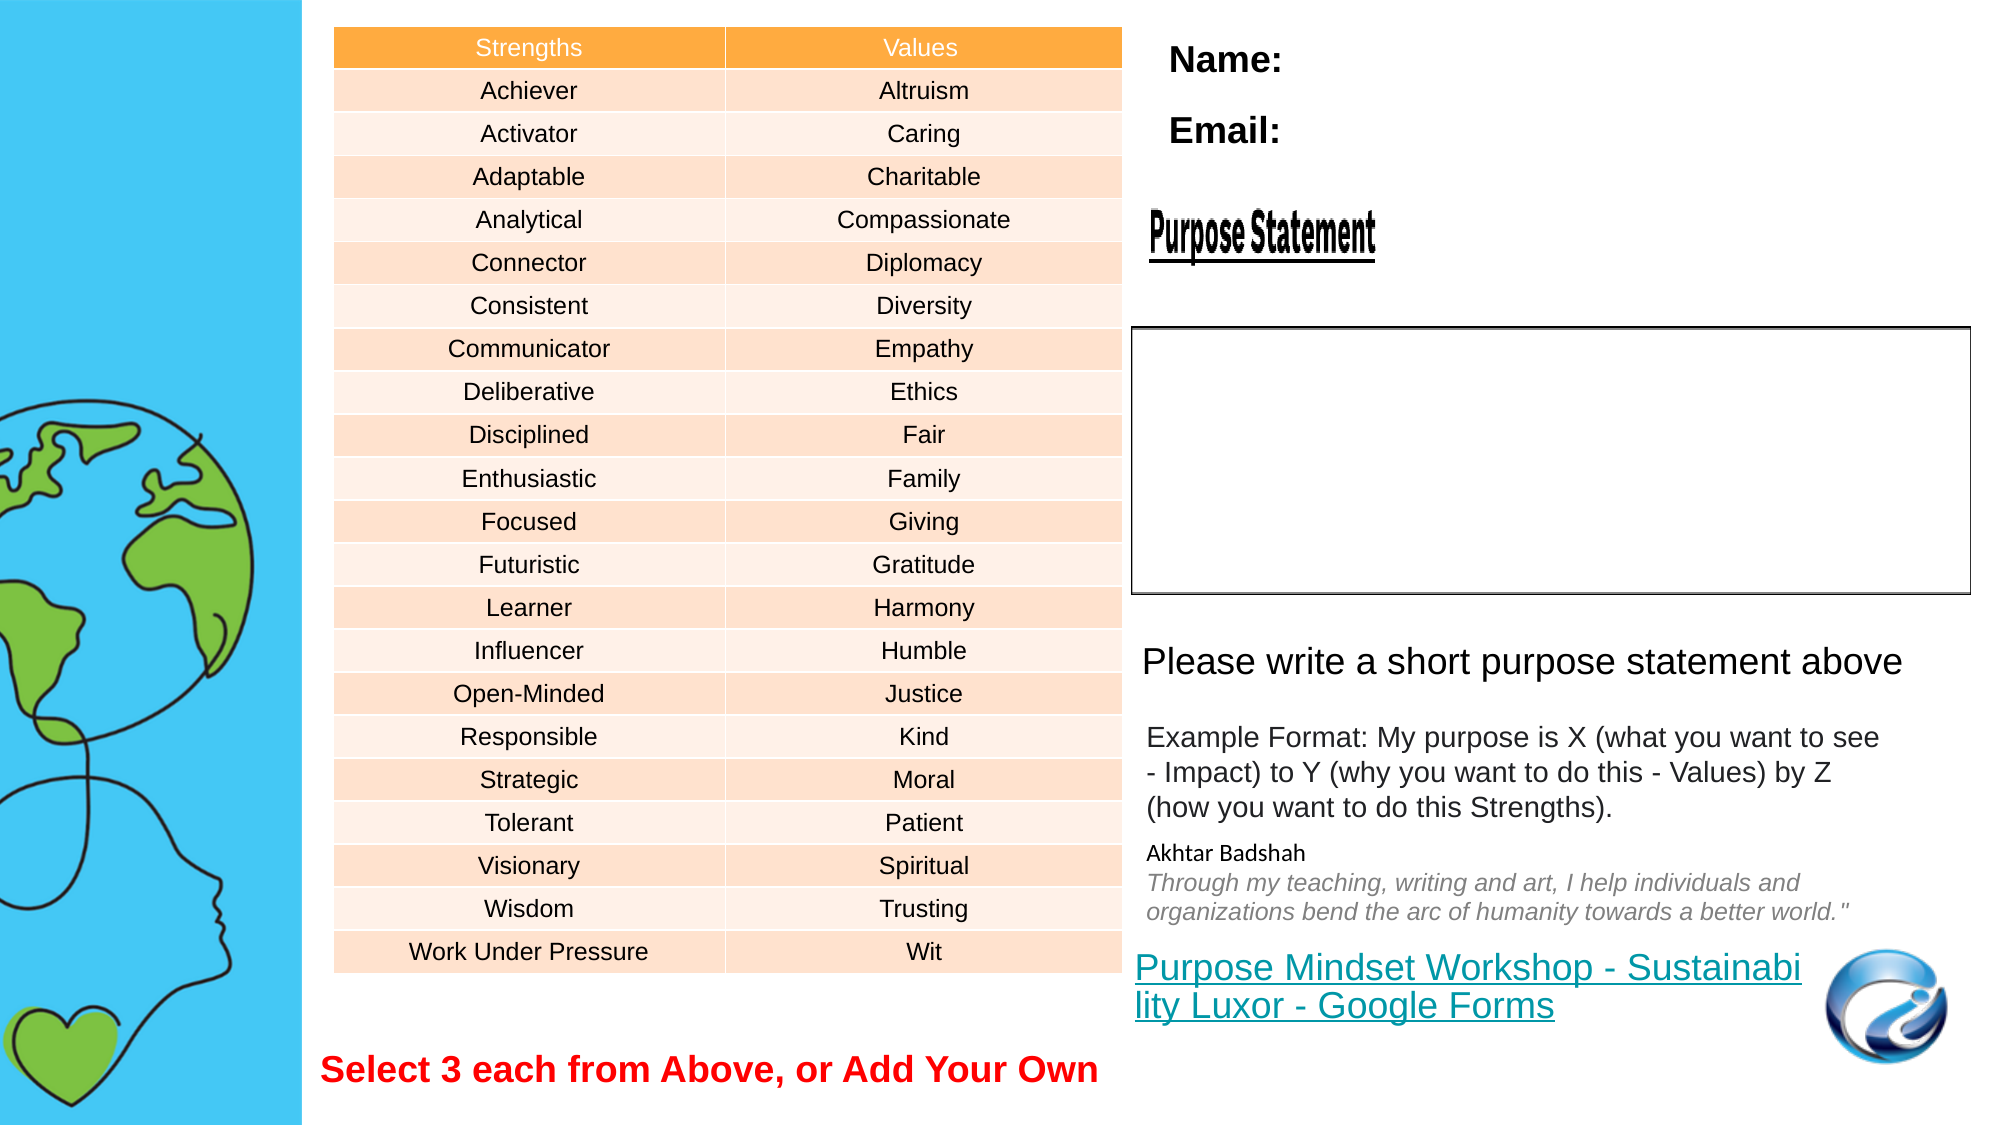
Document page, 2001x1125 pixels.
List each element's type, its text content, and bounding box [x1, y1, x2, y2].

table_header Strengths [334, 27, 725, 68]
table_cell Tolerant [334, 802, 725, 843]
table_cell Compassionate [726, 199, 1122, 241]
table_cell Focused [334, 501, 725, 542]
table_cell Wisdom [334, 888, 725, 929]
table_cell Communicator [334, 329, 725, 370]
table_cell Humble [726, 630, 1122, 671]
table_cell Trusting [726, 888, 1122, 929]
table_cell Connector [334, 242, 725, 284]
picture [1131, 168, 1972, 829]
table_cell Gratitude [726, 544, 1122, 585]
table_cell Adaptable [334, 156, 725, 198]
table_cell Fair [726, 415, 1122, 456]
table_cell Spiritual [726, 845, 1122, 886]
table_cell Ethics [726, 372, 1122, 413]
text_box Akhtar Badshah Through my teaching, writing and art, I help individuals and organizations bend the arc of humanity towards a better world.​" [1131, 837, 1971, 934]
table_cell Giving [726, 501, 1122, 542]
table_cell Responsible [334, 716, 725, 757]
table_cell Open-Minded [334, 673, 725, 714]
table_cell Wit [726, 931, 1122, 973]
picture [0, 0, 302, 1125]
table_cell Diversity [726, 285, 1122, 327]
text_box Select 3 each from Above, or Add Your Own [305, 1037, 1115, 1097]
table_cell Harmony [726, 587, 1122, 628]
table_cell Caring [726, 113, 1122, 155]
text_box Email: [1154, 98, 1971, 159]
table_cell Achiever [334, 70, 725, 111]
table_cell Kind [726, 716, 1122, 757]
table_cell Activator [334, 113, 725, 155]
table_cell Strategic [334, 759, 725, 800]
text_box Purpose Mindset Workshop - Sustainability Luxor - Google Forms [1119, 935, 1820, 996]
table_header Values [726, 27, 1122, 68]
table_cell Charitable [726, 156, 1122, 198]
table_cell Consistent [334, 285, 725, 327]
table_cell Analytical [334, 199, 725, 241]
picture [1816, 947, 1957, 1068]
table_cell Futuristic [334, 544, 725, 585]
table_cell Learner [334, 587, 725, 628]
text_box Name: [1154, 27, 1971, 88]
table_cell Deliberative [334, 372, 725, 413]
table_cell Patient [726, 802, 1122, 843]
table_cell Diplomacy [726, 242, 1122, 284]
table_cell Visionary [334, 845, 725, 886]
table_cell Family [726, 458, 1122, 499]
table_cell Influencer [334, 630, 725, 671]
table_cell Empathy [726, 329, 1122, 370]
table_cell Altruism [726, 70, 1122, 111]
table_cell Disciplined [334, 415, 725, 456]
table_cell Work Under Pressure [334, 931, 725, 973]
table_cell Justice [726, 673, 1122, 714]
table_cell Enthusiastic [334, 458, 725, 499]
table_cell Moral [726, 759, 1122, 800]
